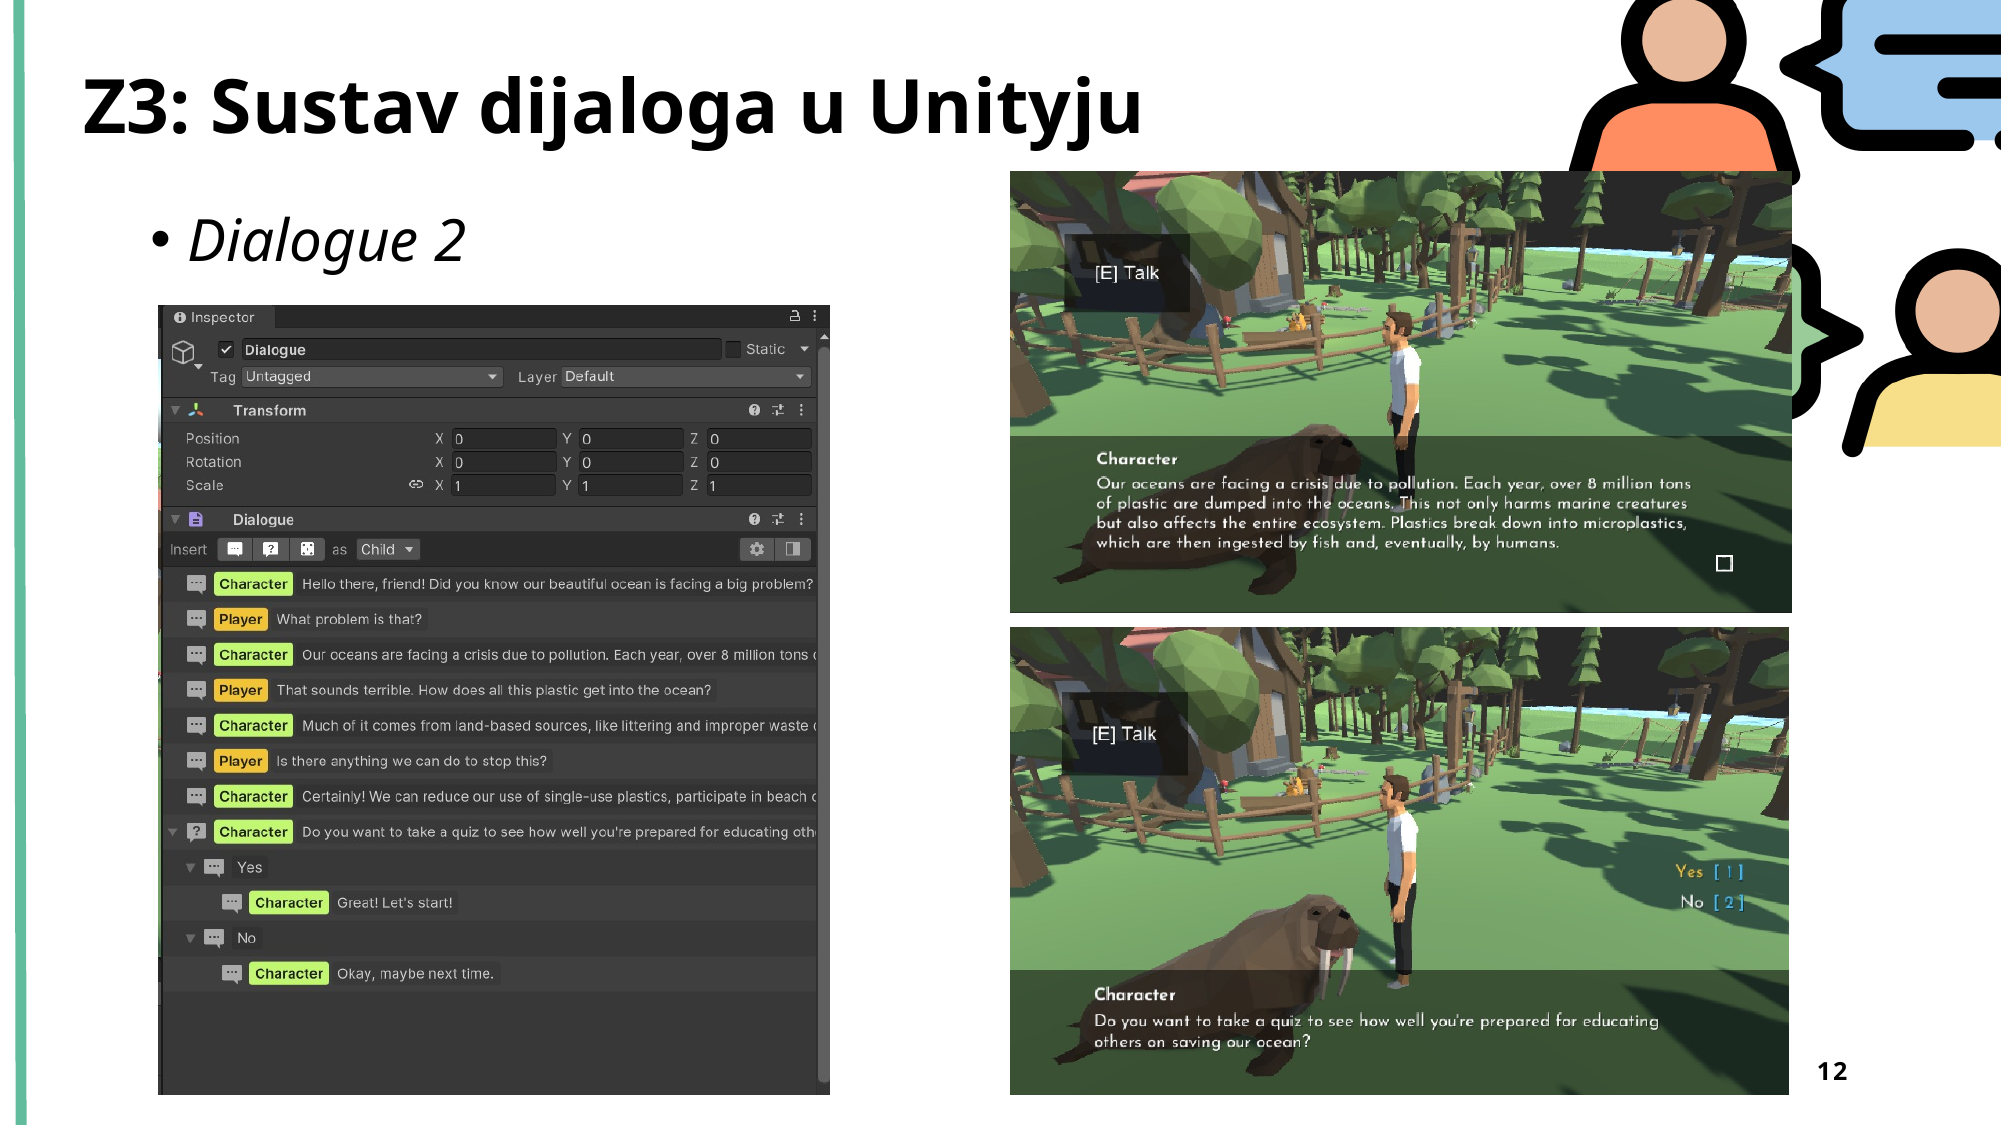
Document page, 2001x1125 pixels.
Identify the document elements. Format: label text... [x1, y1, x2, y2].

picture [1010, 0, 2001, 613]
picture [158, 305, 830, 1095]
slide_number 12 [1412, 1042, 1863, 1103]
list Dialogue 2 [135, 203, 1861, 918]
picture [1010, 627, 1789, 1095]
title Z3: Sustav dijaloga u Unityju [68, 1, 1568, 219]
